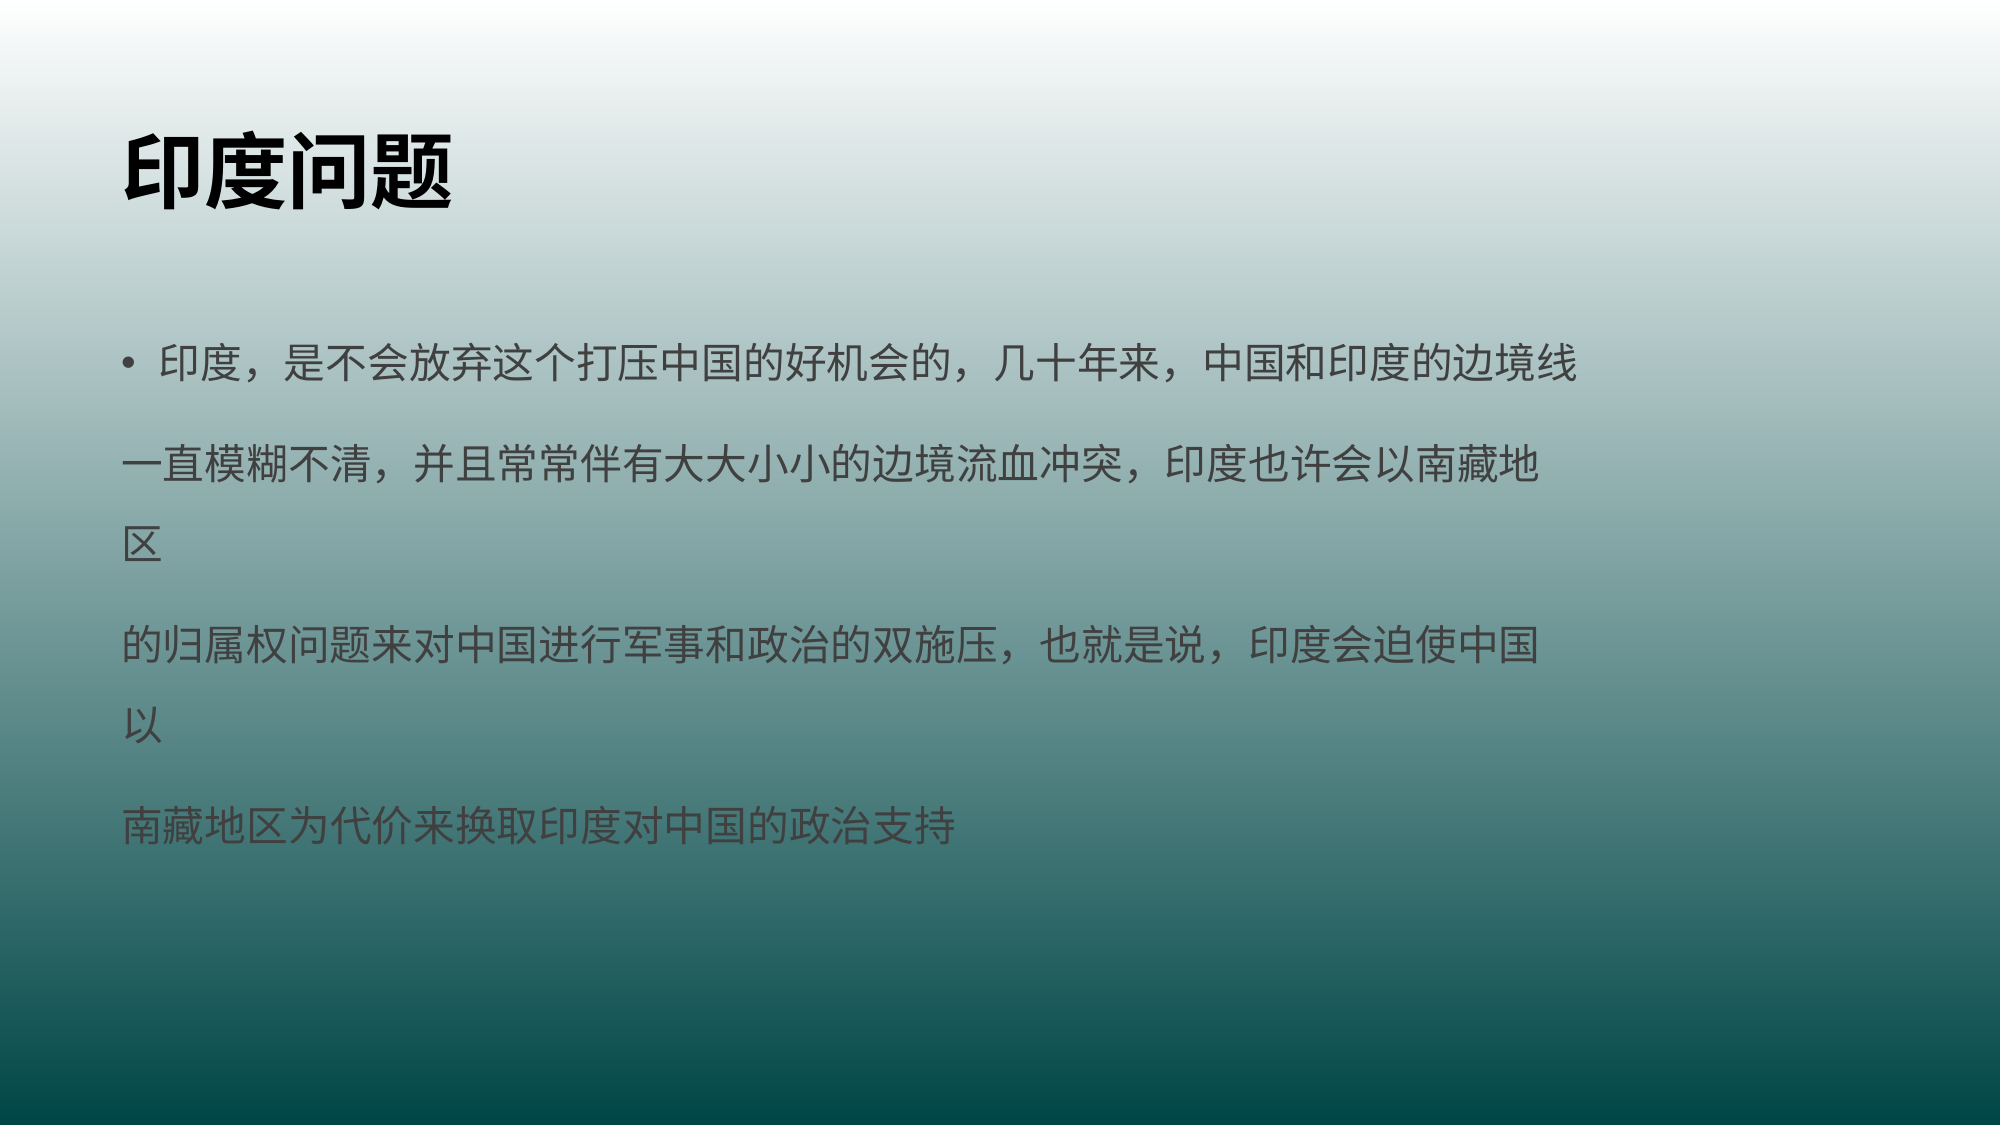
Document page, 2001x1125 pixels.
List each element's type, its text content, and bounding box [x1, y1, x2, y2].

title 印度问题 [106, 45, 1141, 263]
list 印度，是不会放弃这个打压中国的好机会的，几十年来，中国和印度的边境线 一直模糊不清，并且常常伴有大大小小的边境流血冲突，印度也许会以南藏地区 的归属权问题来对中国进行军事和政治的双施压，也就是说，印度会迫使中国以 南藏地区为代价来换取印度对中国的政治支持 [106, 299, 1596, 922]
